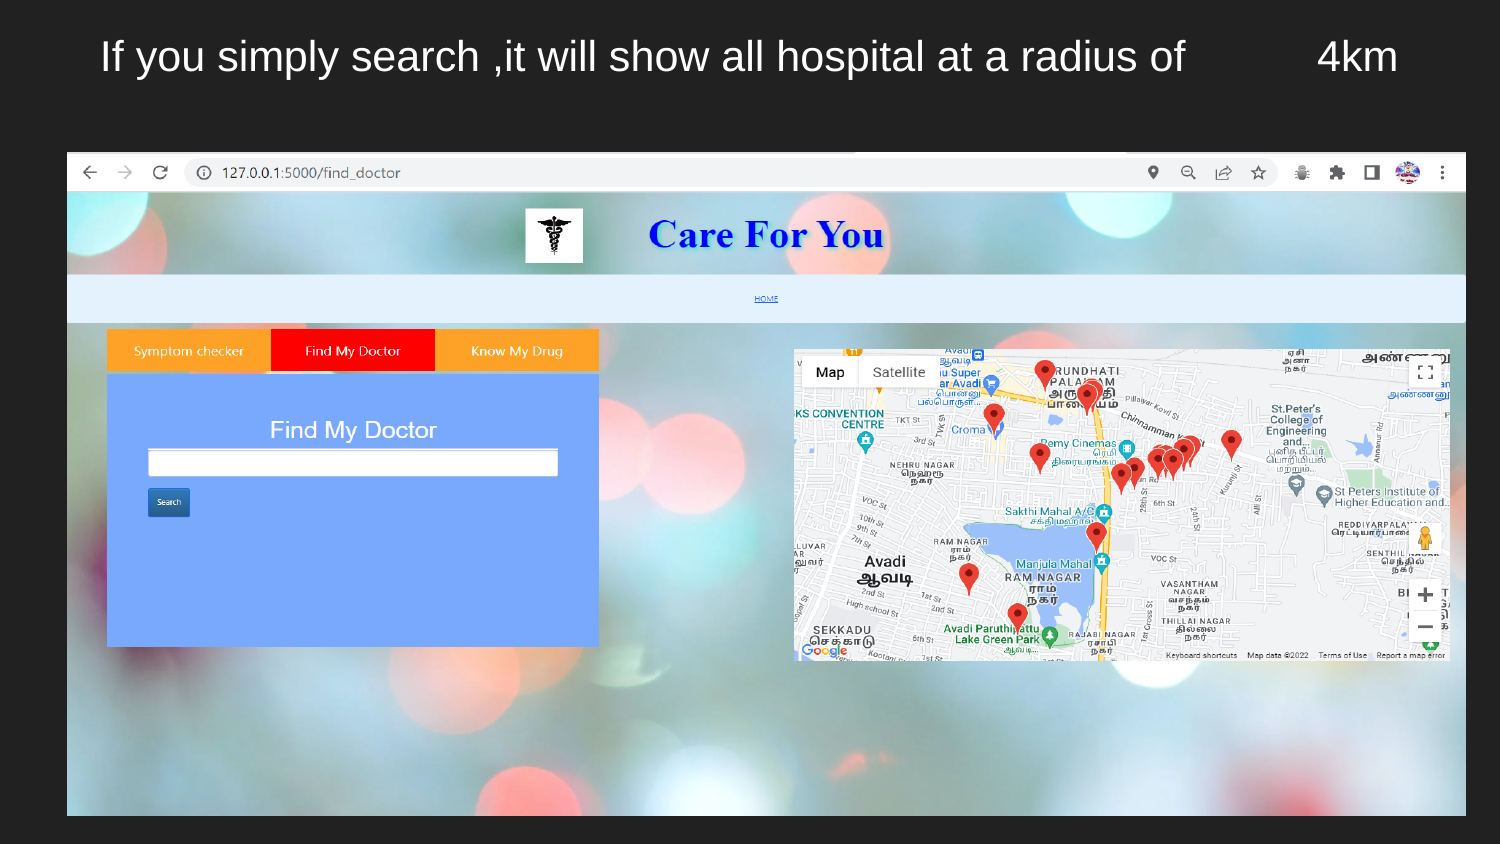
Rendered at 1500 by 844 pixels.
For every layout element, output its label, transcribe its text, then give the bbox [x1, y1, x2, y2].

picture [67, 152, 1466, 816]
title If you simply search ,it will show all hospital at a radius of 4km [51, 13, 1449, 107]
